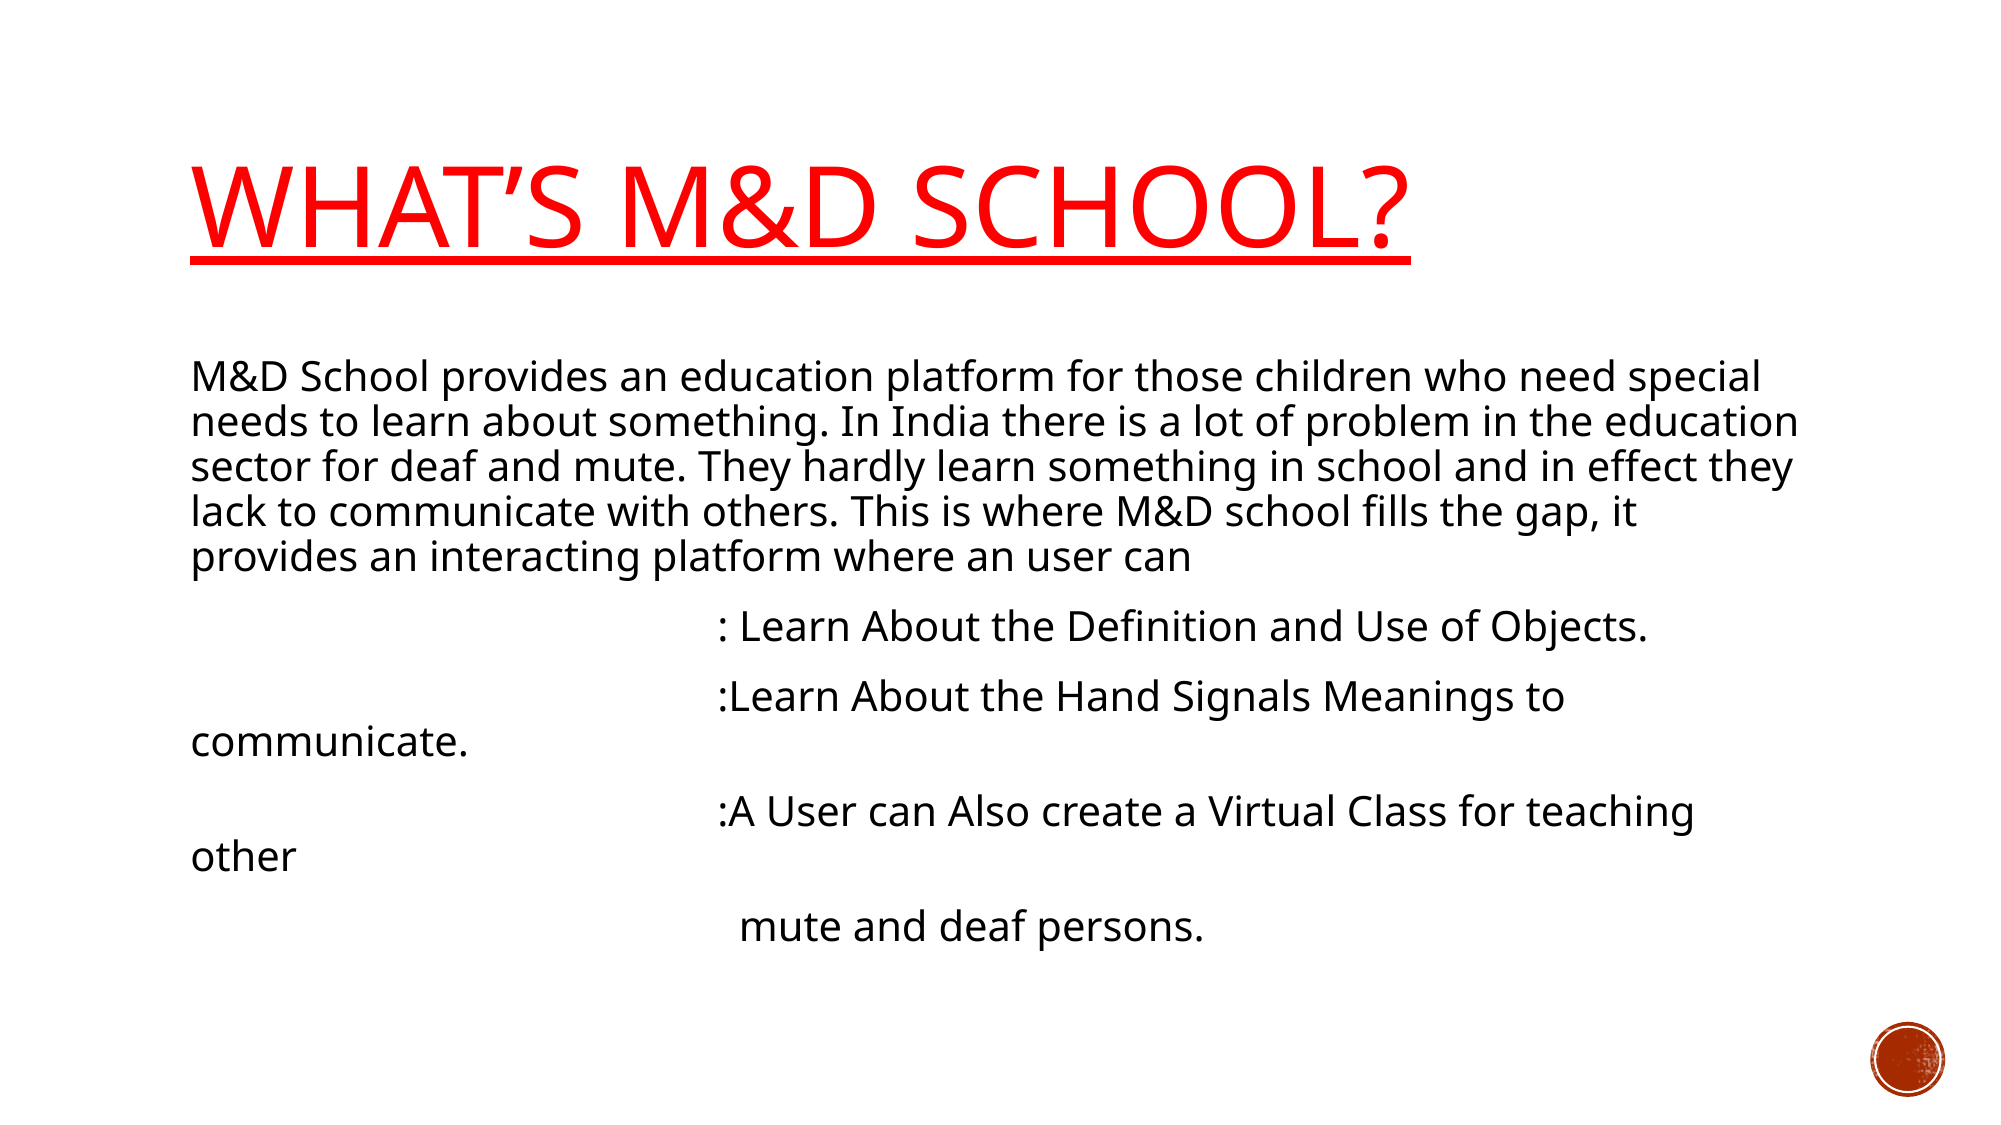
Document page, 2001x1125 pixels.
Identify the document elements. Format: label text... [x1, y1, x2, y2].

list M&D School provides an education platform for those children who need special needs to learn about something. In India there is a lot of problem in the education sector for deaf and mute. They hardly learn something in school and in effect they lack to communicate with others. This is where M&D school fills the gap, it provides an interacting platform where an user can : Learn About the Definition and Use of Objects. :Learn About the Hand Signals Meanings to communicate. :A User can Also create a Virtual Class for teaching other mute and deaf persons. [175, 348, 1826, 1013]
title WHAT’S m&D School? [175, 79, 1826, 344]
